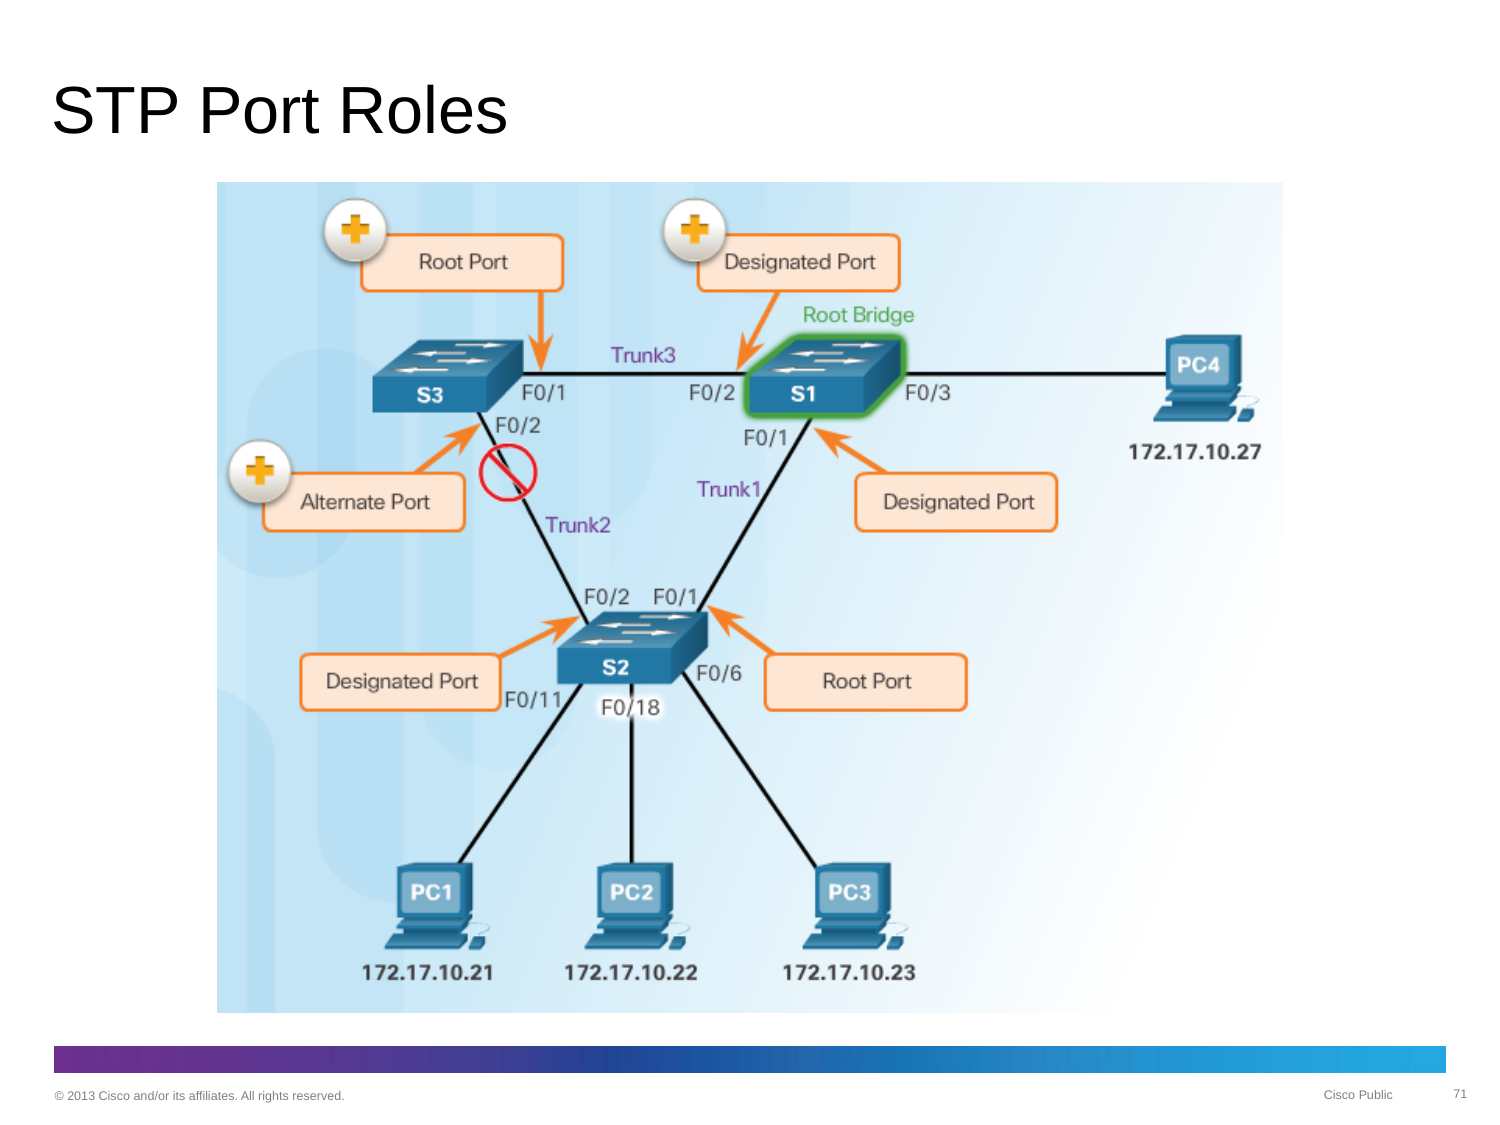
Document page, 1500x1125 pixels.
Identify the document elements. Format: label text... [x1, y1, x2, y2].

title STP Port Roles [37, 17, 1447, 155]
picture [217, 181, 1283, 1013]
picture [54, 1046, 1446, 1073]
